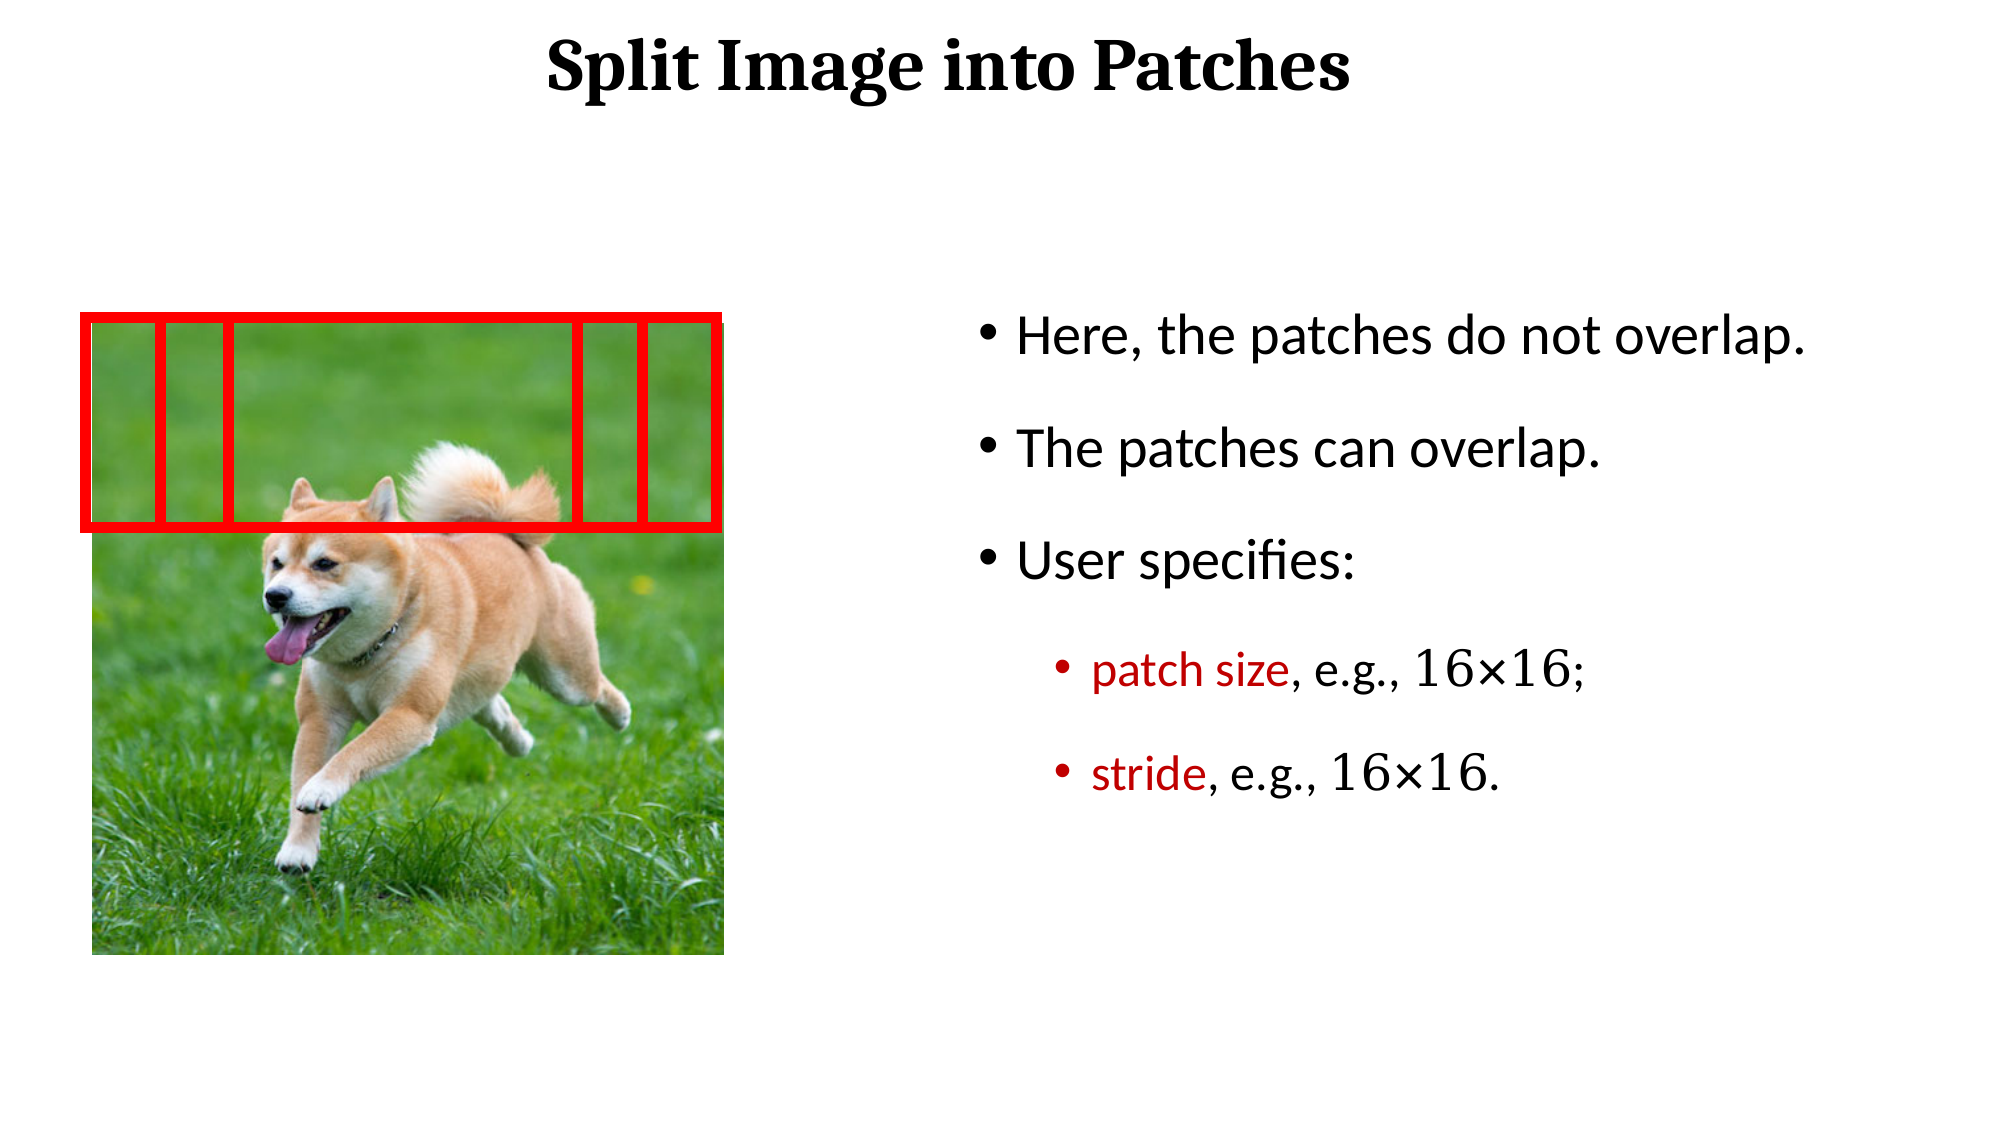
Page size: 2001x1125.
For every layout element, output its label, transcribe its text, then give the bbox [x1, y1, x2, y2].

text_box Here, the patches do not overlap. The patches can overlap. User specifies: patch size, e.g., 16×16; stride, e.g., 16×16. [976, 294, 1812, 801]
title Split Image into Patches [399, 12, 1601, 203]
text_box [91, 323, 724, 955]
